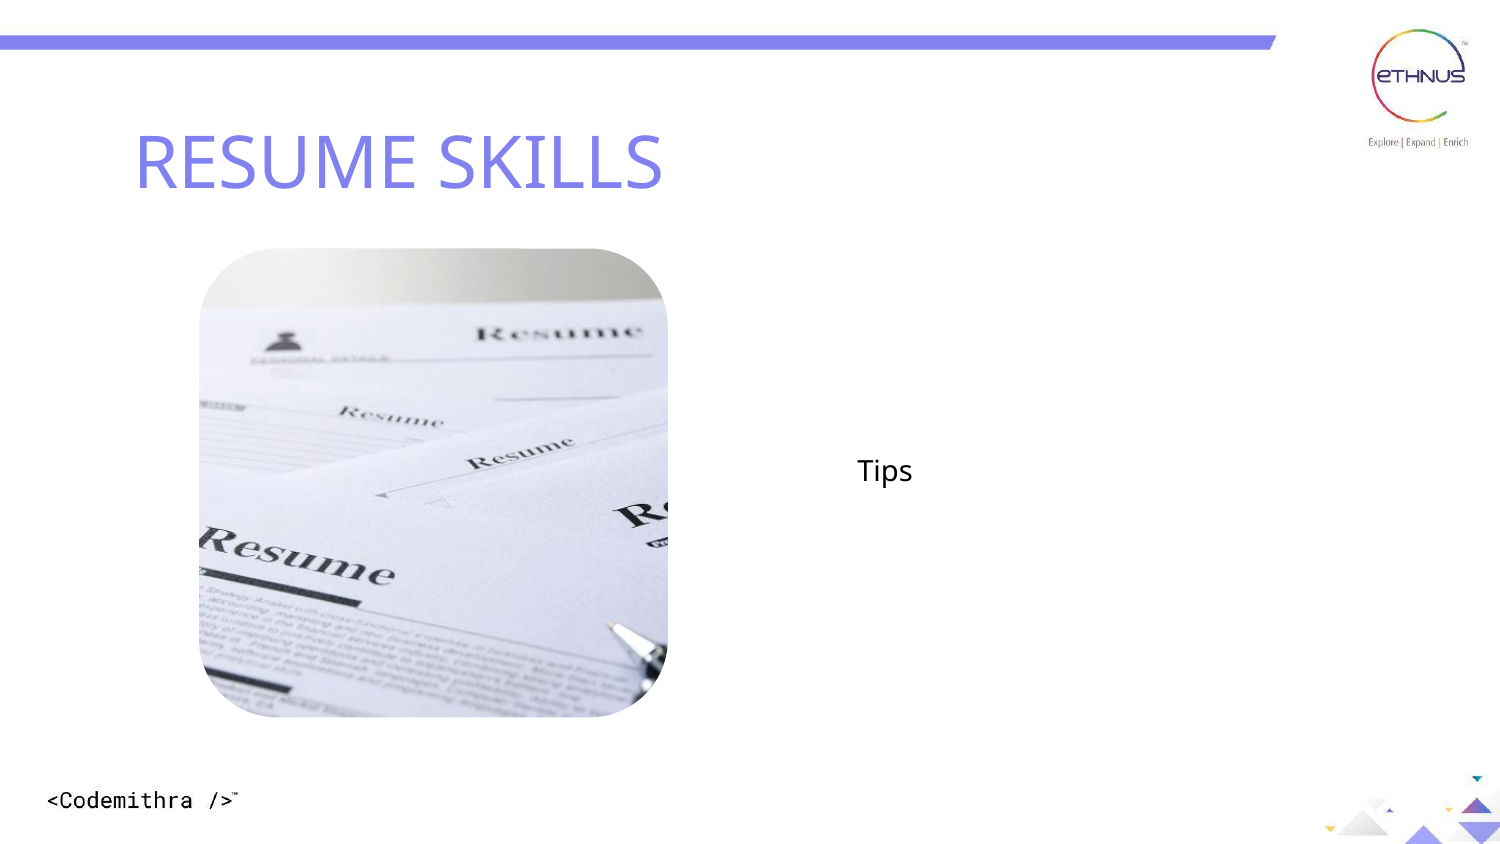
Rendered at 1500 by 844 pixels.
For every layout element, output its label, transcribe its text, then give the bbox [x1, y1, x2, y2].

text_box RESUME SKILLS [118, 95, 975, 211]
picture [0, 1, 1500, 844]
text_box Tips [674, 437, 1221, 503]
